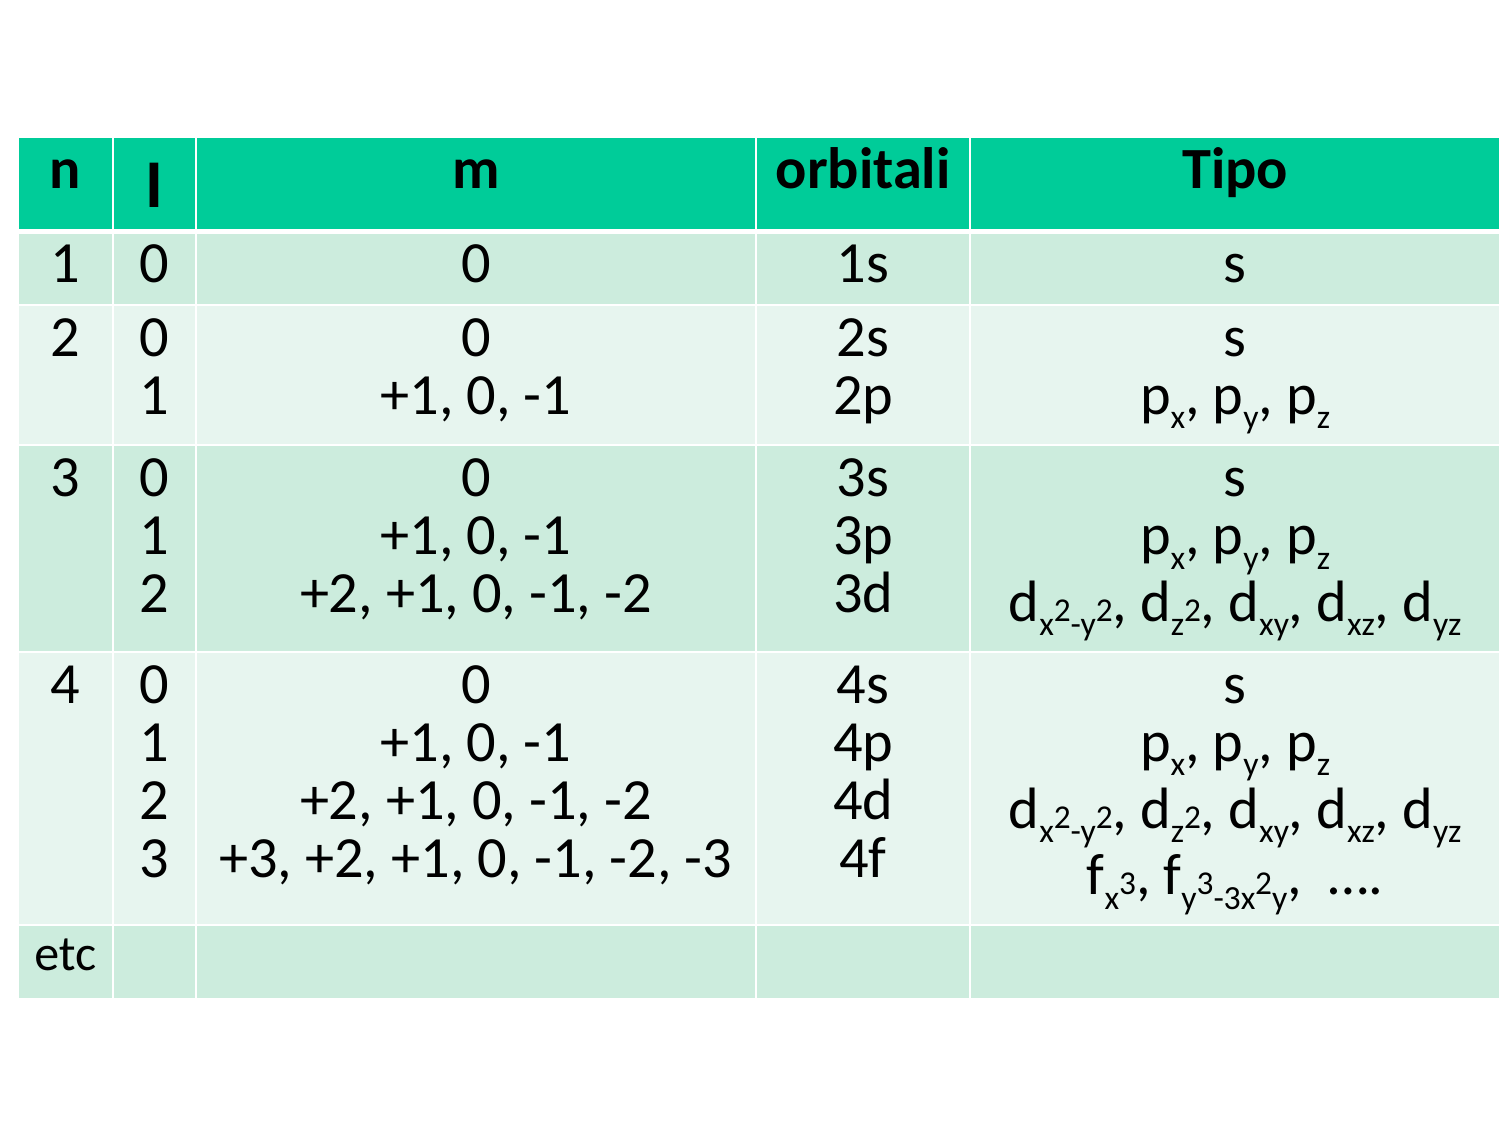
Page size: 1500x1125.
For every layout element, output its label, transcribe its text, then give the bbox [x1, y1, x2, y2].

table_cell [757, 926, 969, 998]
table_cell 0 1 [114, 306, 195, 444]
table_cell 0 +1, 0, -1 [197, 306, 755, 444]
table_cell 4 [19, 653, 112, 924]
table_cell 2s 2p [757, 306, 969, 444]
table_cell 3s 3p 3d [757, 446, 969, 651]
table_header Tipo [971, 138, 1499, 229]
table_cell [114, 926, 195, 998]
table_header orbitali [757, 138, 969, 229]
table_cell s px, py, pz dx2-y2, dz2, dxy, dxz, dyz [971, 446, 1499, 651]
table_cell s px, py, pz [971, 306, 1499, 444]
table_cell s [971, 234, 1499, 304]
table_cell [197, 926, 755, 998]
table_cell s px, py, pz dx2-y2, dz2, dxy, dxz, dyz fx3, fy3-3x2y, …. [971, 653, 1499, 924]
table_cell 1 [19, 234, 112, 304]
table_cell 0 [114, 234, 195, 304]
table_cell 4s 4p 4d 4f [757, 653, 969, 924]
table_cell 0 +1, 0, -1 +2, +1, 0, -1, -2 +3, +2, +1, 0, -1, -2, -3 [197, 653, 755, 924]
table_cell 1s [757, 234, 969, 304]
table_header m [197, 138, 755, 229]
table_cell 2 [19, 306, 112, 444]
table_cell 0 1 2 3 [114, 653, 195, 924]
table_cell 0 1 2 [114, 446, 195, 651]
table_header l [114, 138, 195, 229]
table_header n [19, 138, 112, 229]
table_cell 0 +1, 0, -1 +2, +1, 0, -1, -2 [197, 446, 755, 651]
table_cell [971, 926, 1499, 998]
table_cell etc [19, 926, 112, 998]
table_cell 3 [19, 446, 112, 651]
table_cell 0 [197, 234, 755, 304]
